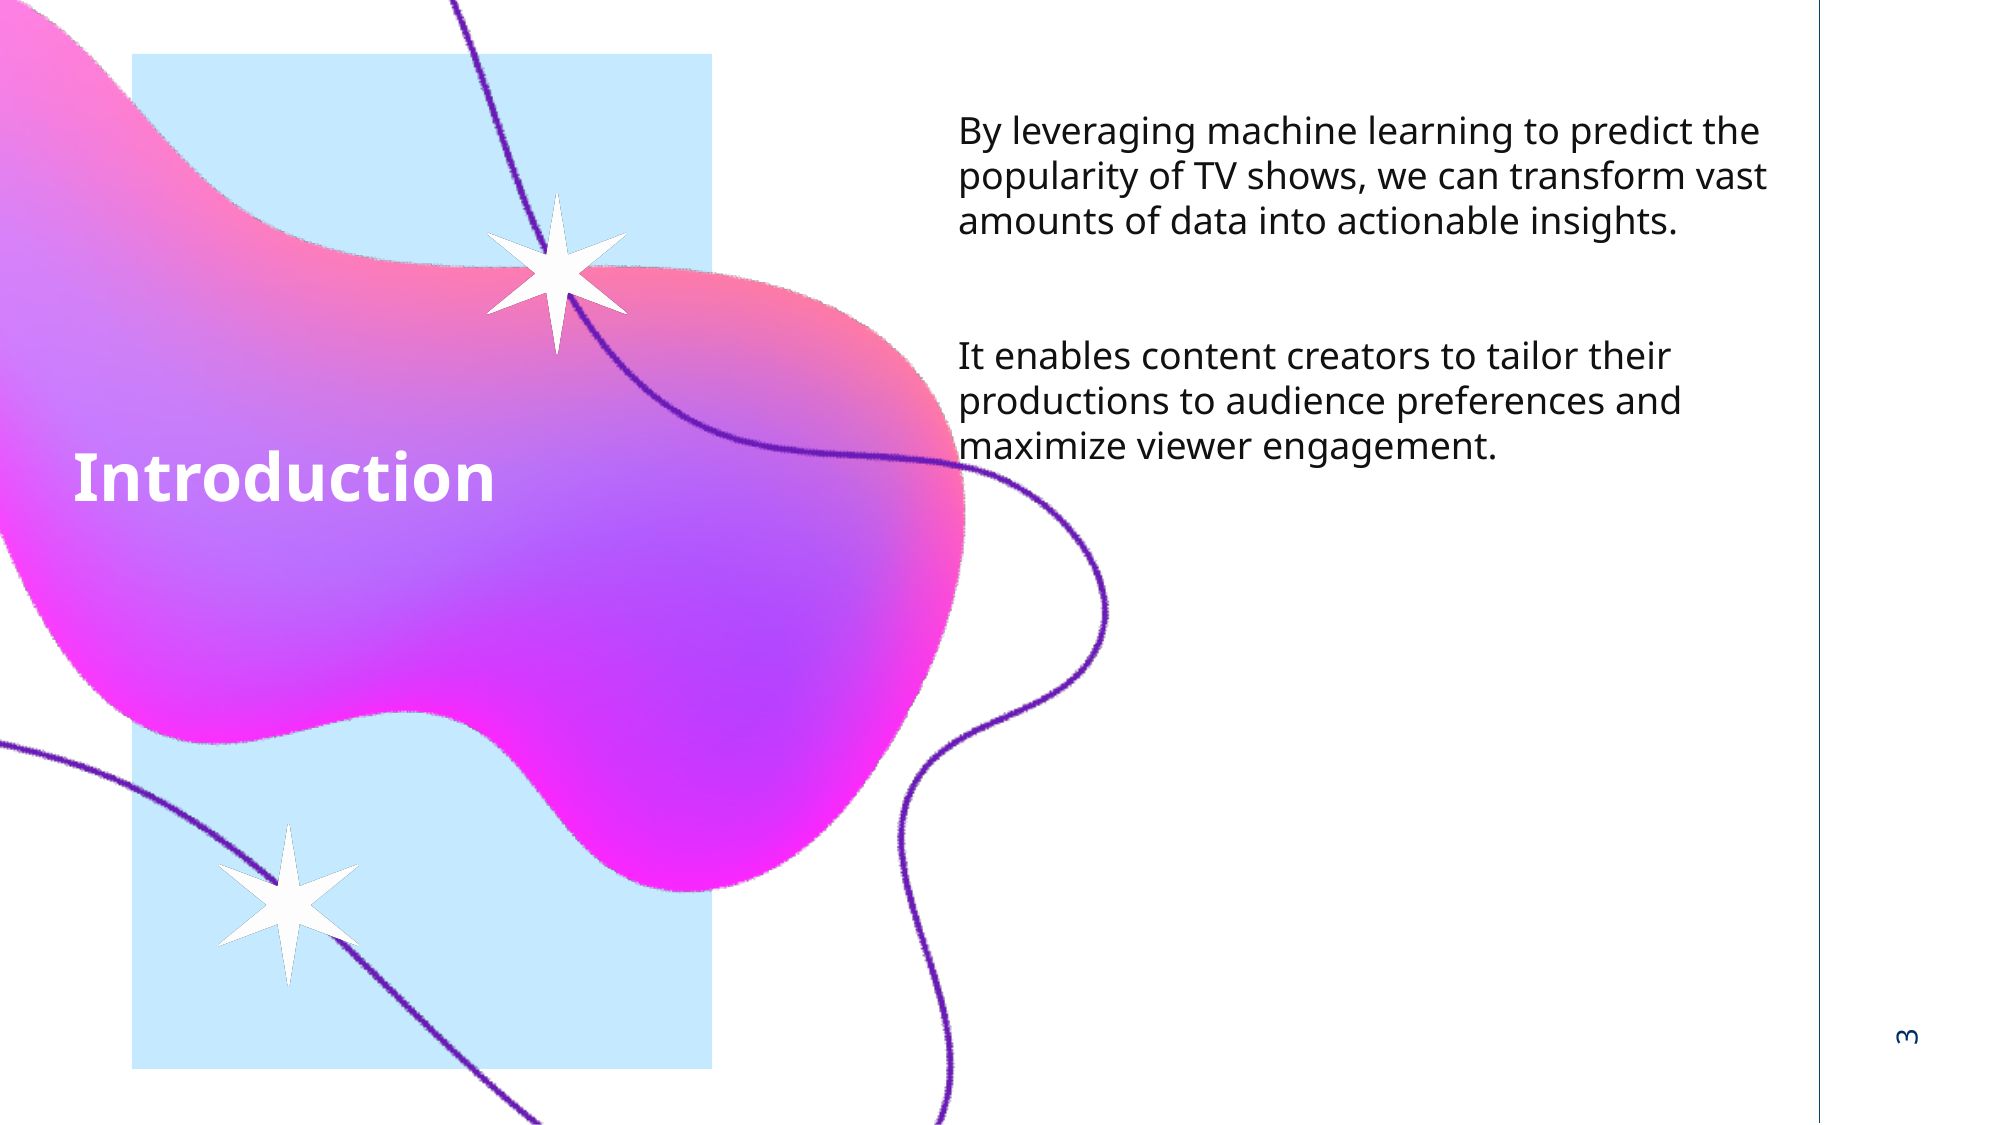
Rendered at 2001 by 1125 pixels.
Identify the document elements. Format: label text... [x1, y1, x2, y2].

list Introduction [58, 287, 640, 622]
picture [0, 0, 1213, 1125]
text_box By leveraging machine learning to predict the popularity of TV shows, we can transform vast amounts of data into actionable insights. It enables content creators to tailor their productions to audience preferences and maximize viewer engagement. [943, 99, 1807, 475]
slide_number 3 [1888, 885, 1986, 1061]
